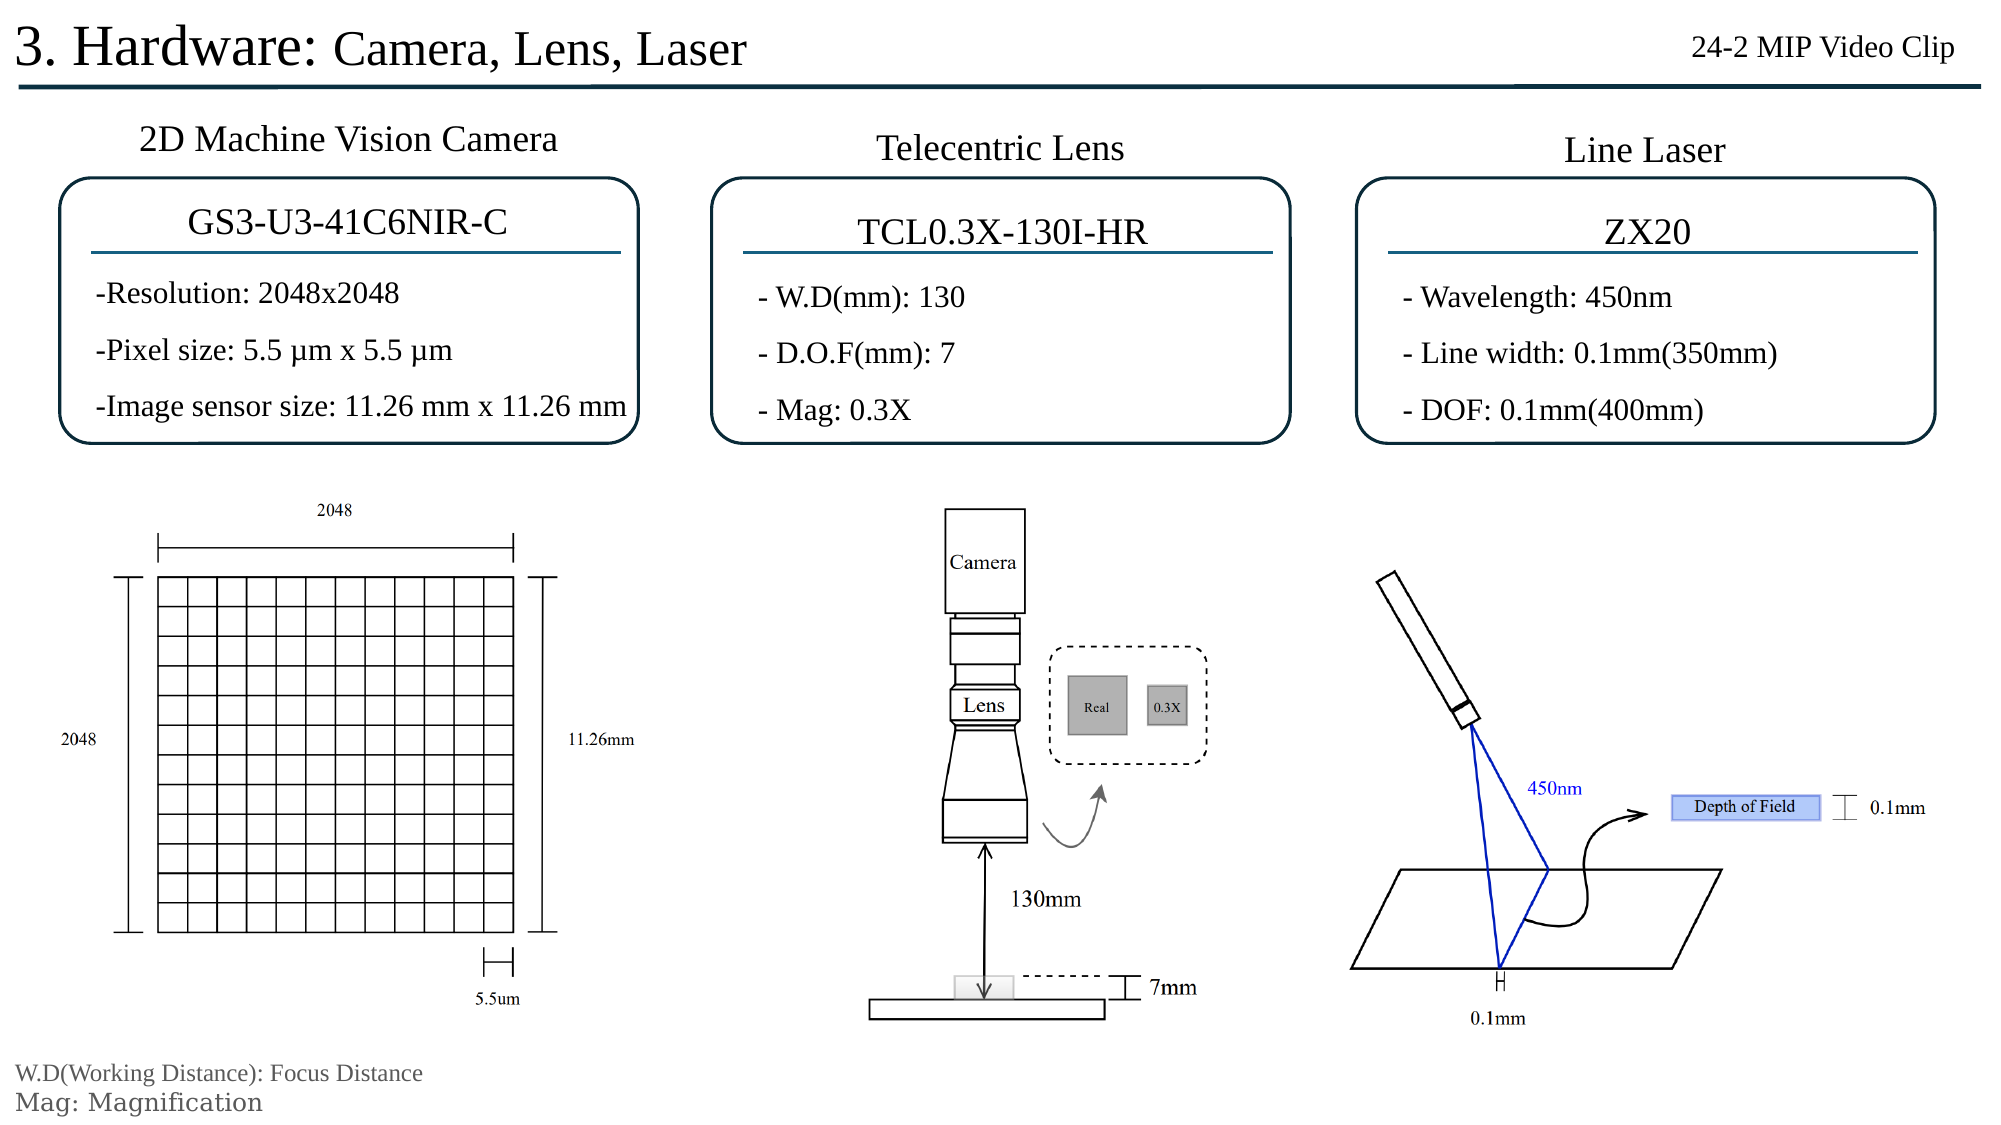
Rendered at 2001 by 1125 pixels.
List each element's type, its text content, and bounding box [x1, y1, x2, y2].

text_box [59, 177, 646, 444]
picture [1347, 561, 1944, 1029]
text_box 2D Machine Vision Camera [61, 106, 637, 167]
picture [860, 500, 1217, 1025]
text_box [1355, 176, 1936, 444]
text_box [711, 176, 1291, 444]
text_box 24-2 MIP Video Clip [1665, 19, 1982, 72]
text_box Line Laser [1358, 117, 1933, 176]
text_box Telecentric Lens [713, 115, 1288, 176]
text_box 3. Hardware: Camera, Lens, Laser [0, 0, 1193, 85]
picture [61, 499, 637, 1014]
